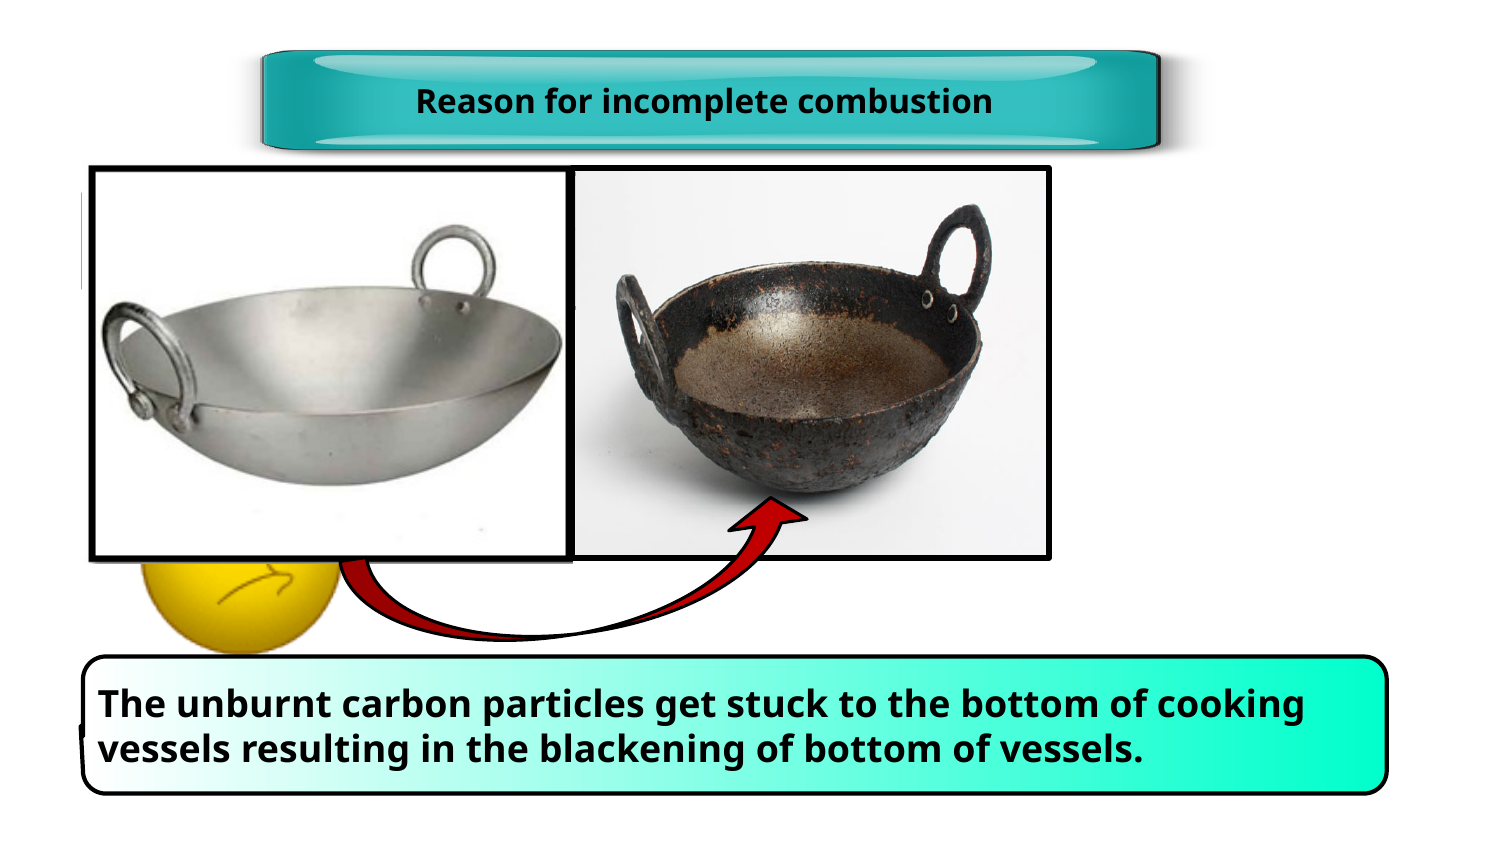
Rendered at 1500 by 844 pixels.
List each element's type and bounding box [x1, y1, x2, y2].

picture [82, 159, 573, 656]
text_box [228, 46, 1217, 162]
picture [574, 170, 1046, 556]
text_box [354, 562, 758, 643]
text_box [82, 656, 1394, 794]
